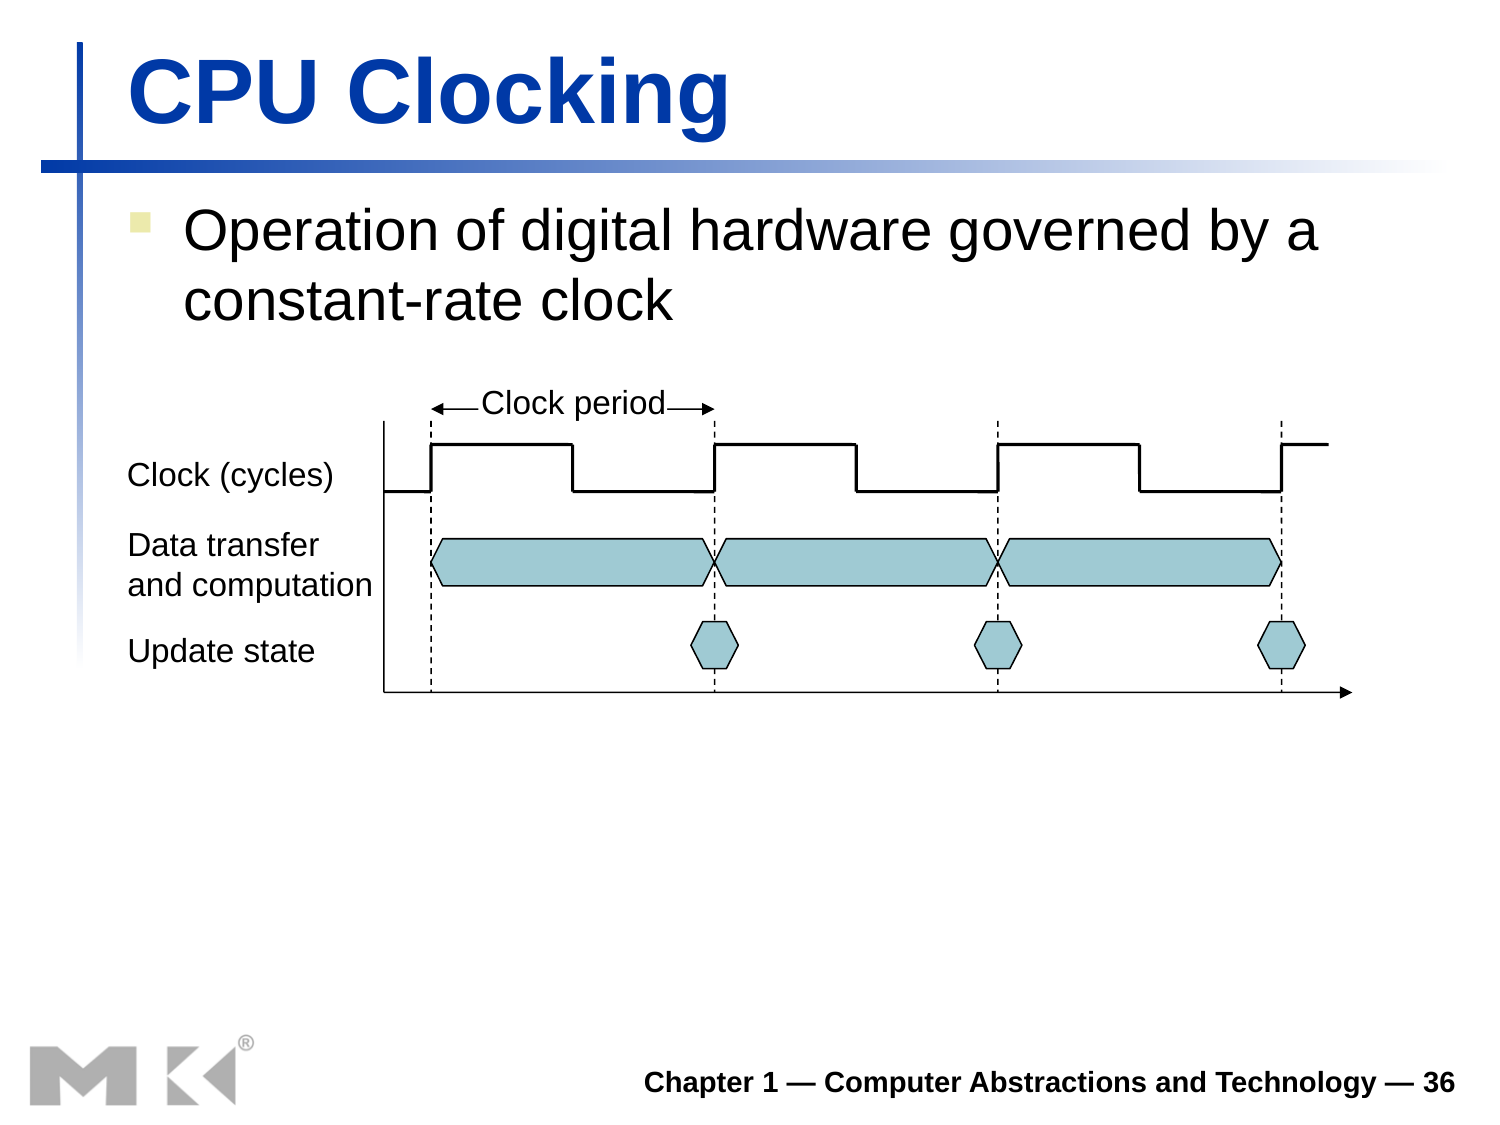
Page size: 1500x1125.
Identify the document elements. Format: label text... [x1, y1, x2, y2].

title CPU Clocking [112, 23, 1468, 149]
list Operation of digital hardware governed by a constant-rate clock [112, 184, 1469, 387]
text_box Update state [112, 622, 332, 677]
text_box [1257, 621, 1306, 669]
text_box [714, 538, 998, 586]
text_box [997, 538, 1282, 586]
text_box Clock (cycles) [112, 445, 350, 500]
picture [29, 1034, 255, 1106]
text_box Data transfer and computation [112, 516, 389, 611]
text_box [384, 686, 1353, 699]
text_box [430, 538, 715, 586]
text_box [690, 621, 739, 669]
text_box [430, 402, 466, 416]
text_box [974, 621, 1022, 669]
footer Chapter 1 — Computer Abstractions and Technology — 36 [277, 1046, 1471, 1106]
text_box [682, 402, 715, 416]
text_box Clock period [466, 374, 682, 429]
